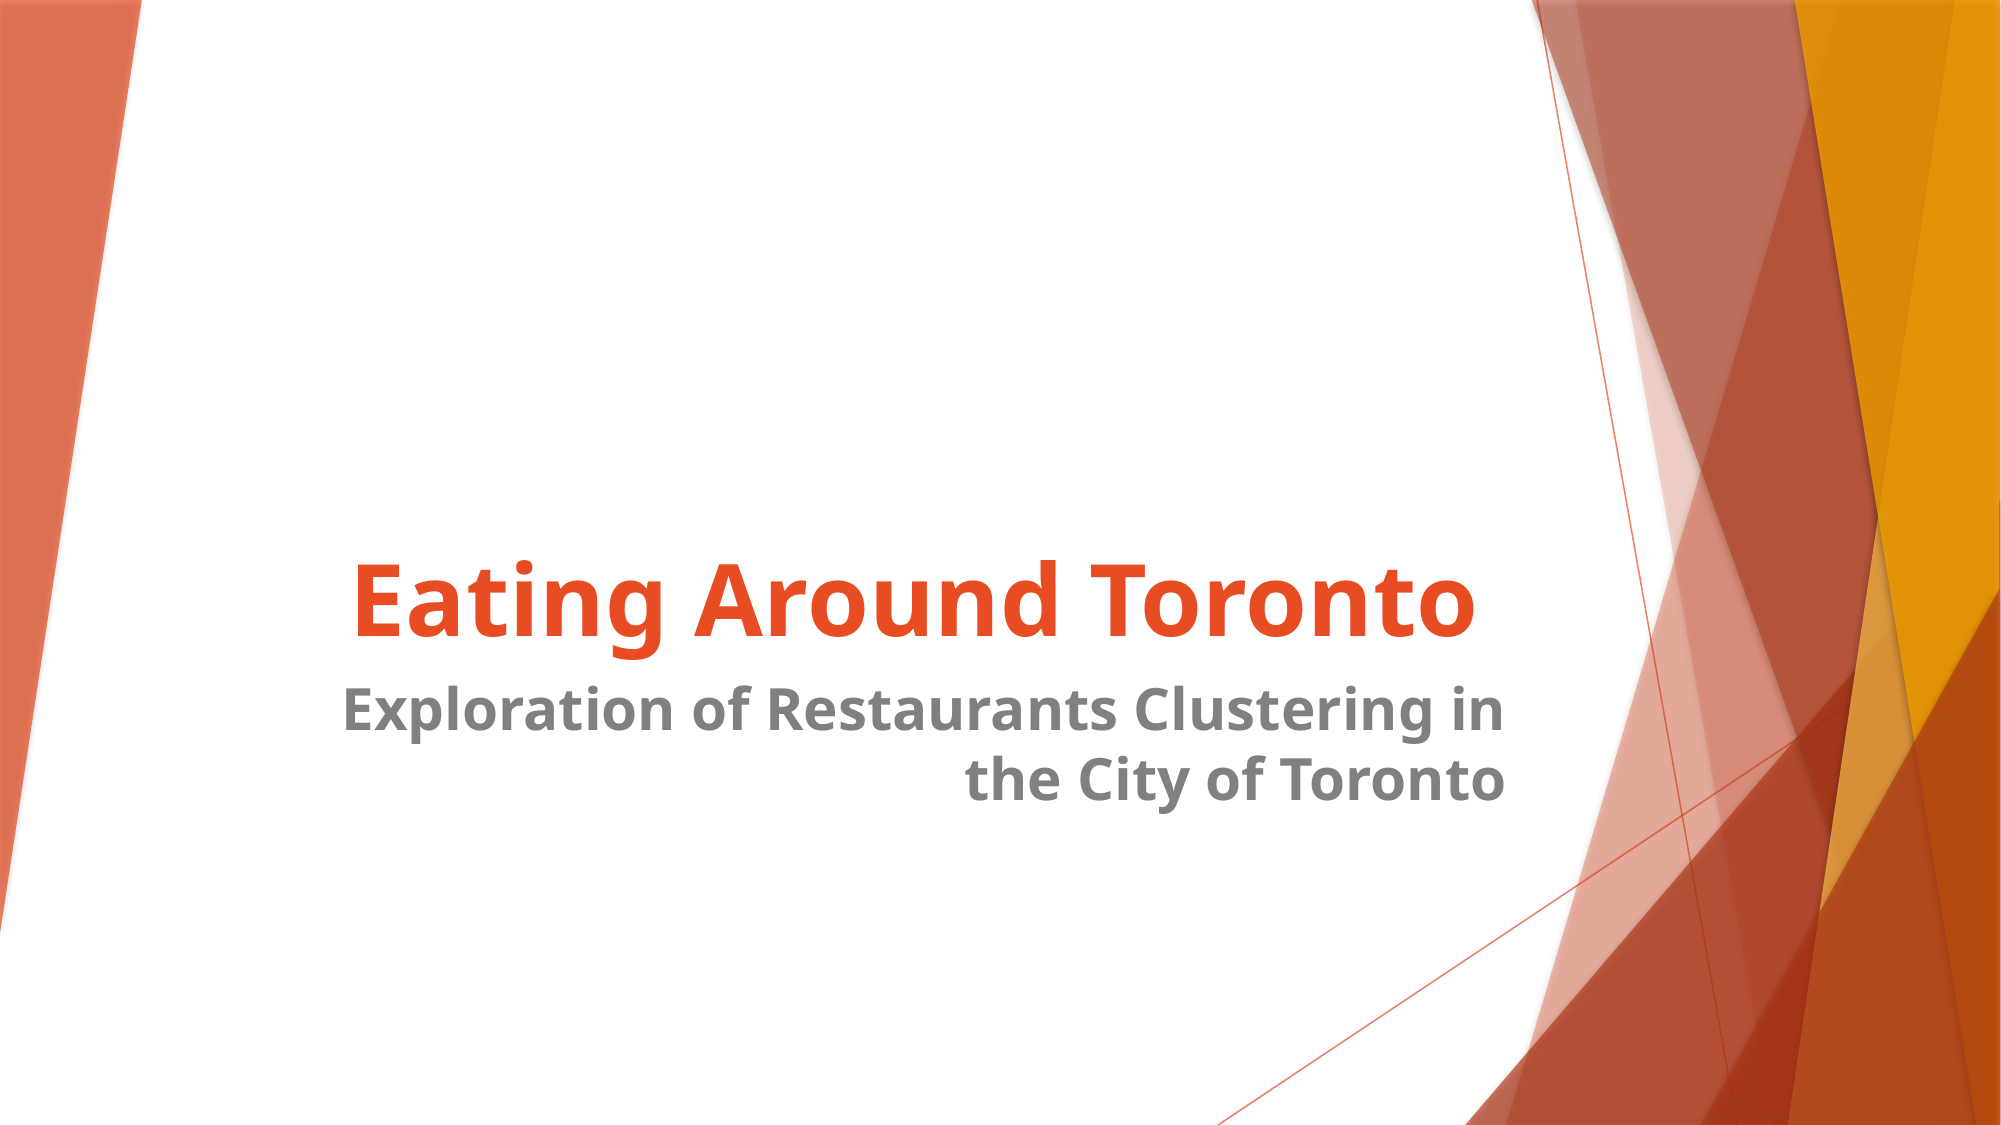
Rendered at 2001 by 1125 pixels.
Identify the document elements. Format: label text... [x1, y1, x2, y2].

subtitle Exploration of Restaurants Clustering in the City of Toronto [247, 664, 1522, 845]
title Eating Around Toronto [247, 394, 1522, 664]
